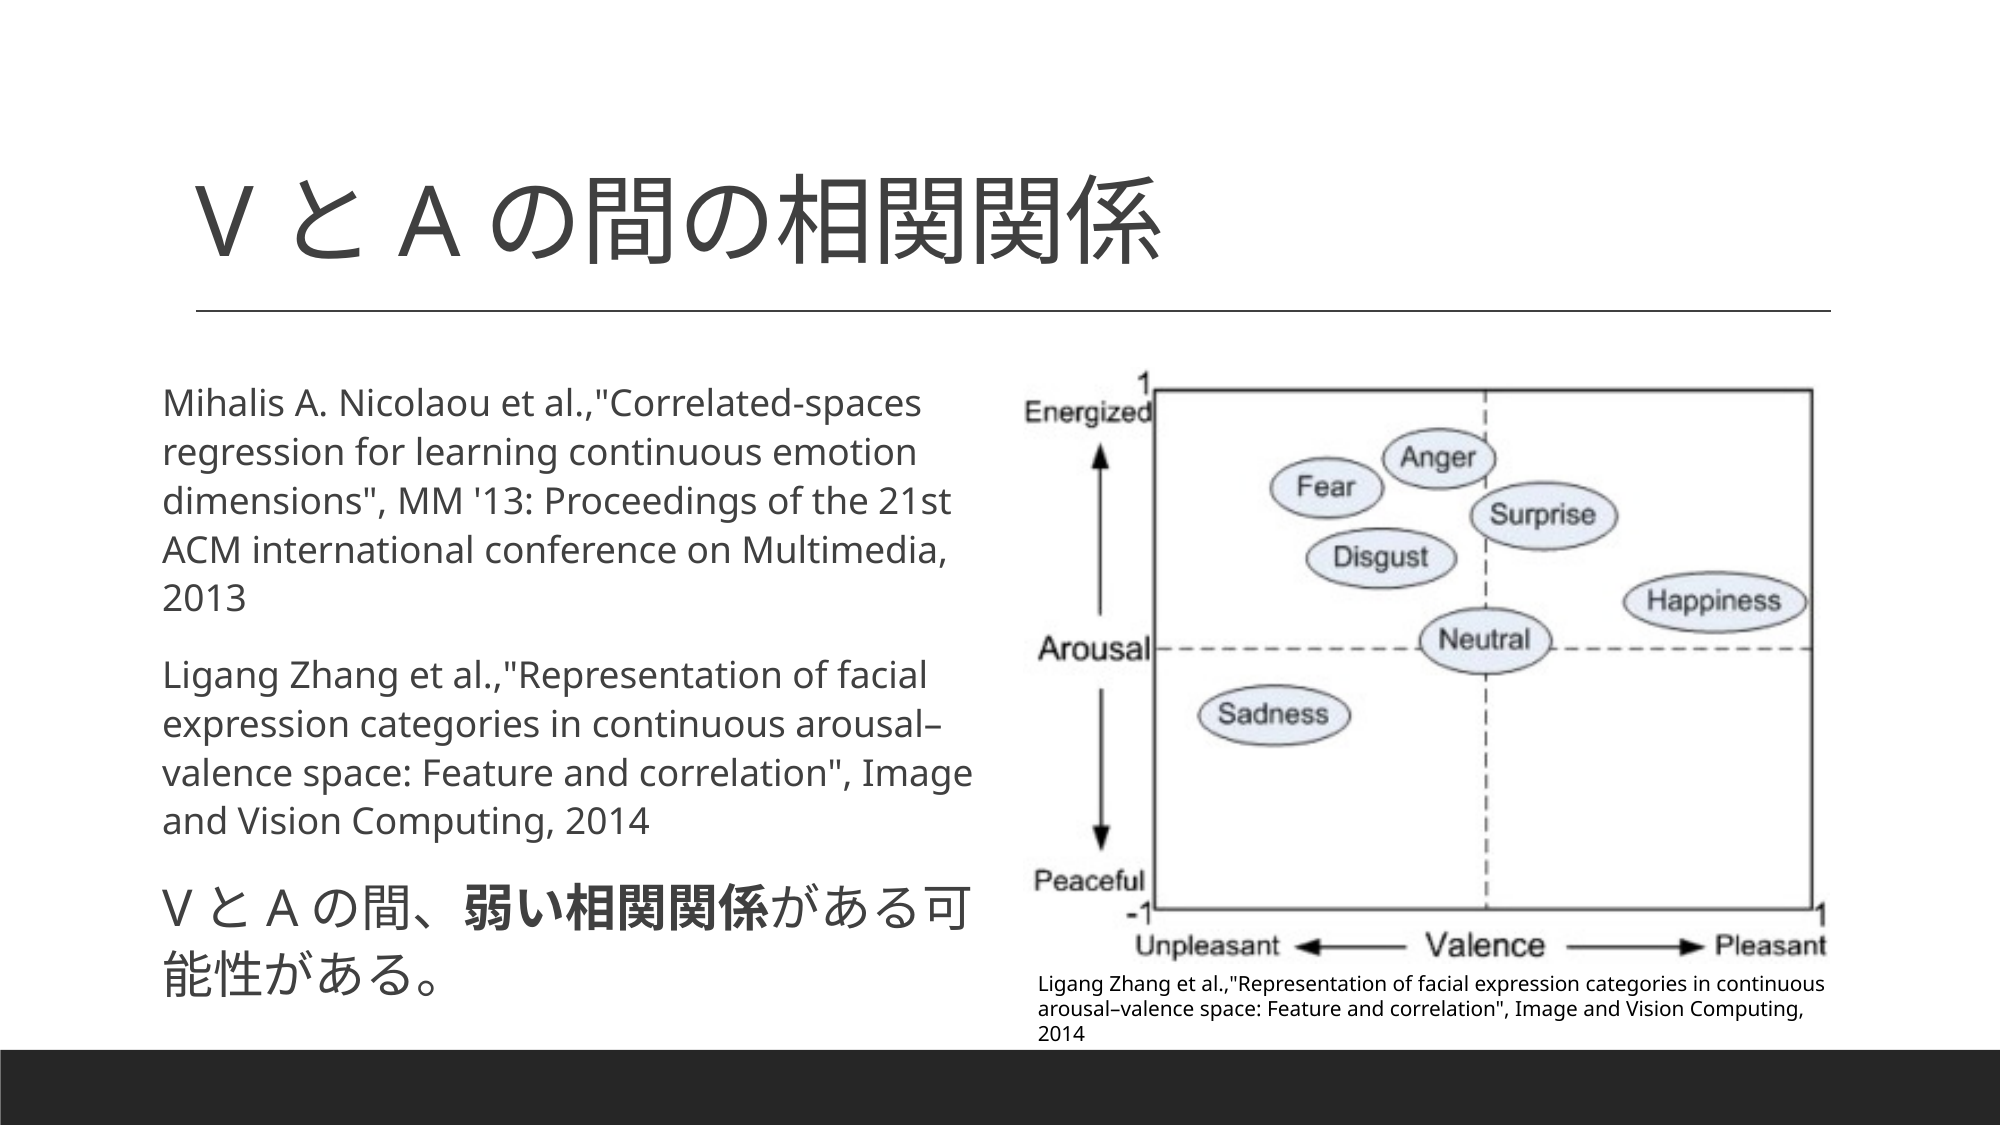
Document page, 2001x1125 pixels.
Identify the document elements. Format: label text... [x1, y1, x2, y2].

list Mihalis A. Nicolaou et al.,"Correlated-spaces regression for learning continuous emotion dimensions", MM '13: Proceedings of the 21st ACM international conference on Multimedia, 2013 Ligang Zhang et al.,"Representation of facial expression categories in continuous arousal–valence space: Feature and correlation", Image and Vision Computing, 2014 VとAの間、弱い相関関係がある可能性がある。 [146, 367, 977, 1020]
title VとAの間の相関関係 [180, 47, 1830, 285]
picture [1022, 366, 1831, 964]
text_box Ligang Zhang et al.,"Representation of facial expression categories in continuous arousal–valence space: Feature and correlation", Image and Vision Computing, 2014 [1023, 963, 1862, 1078]
